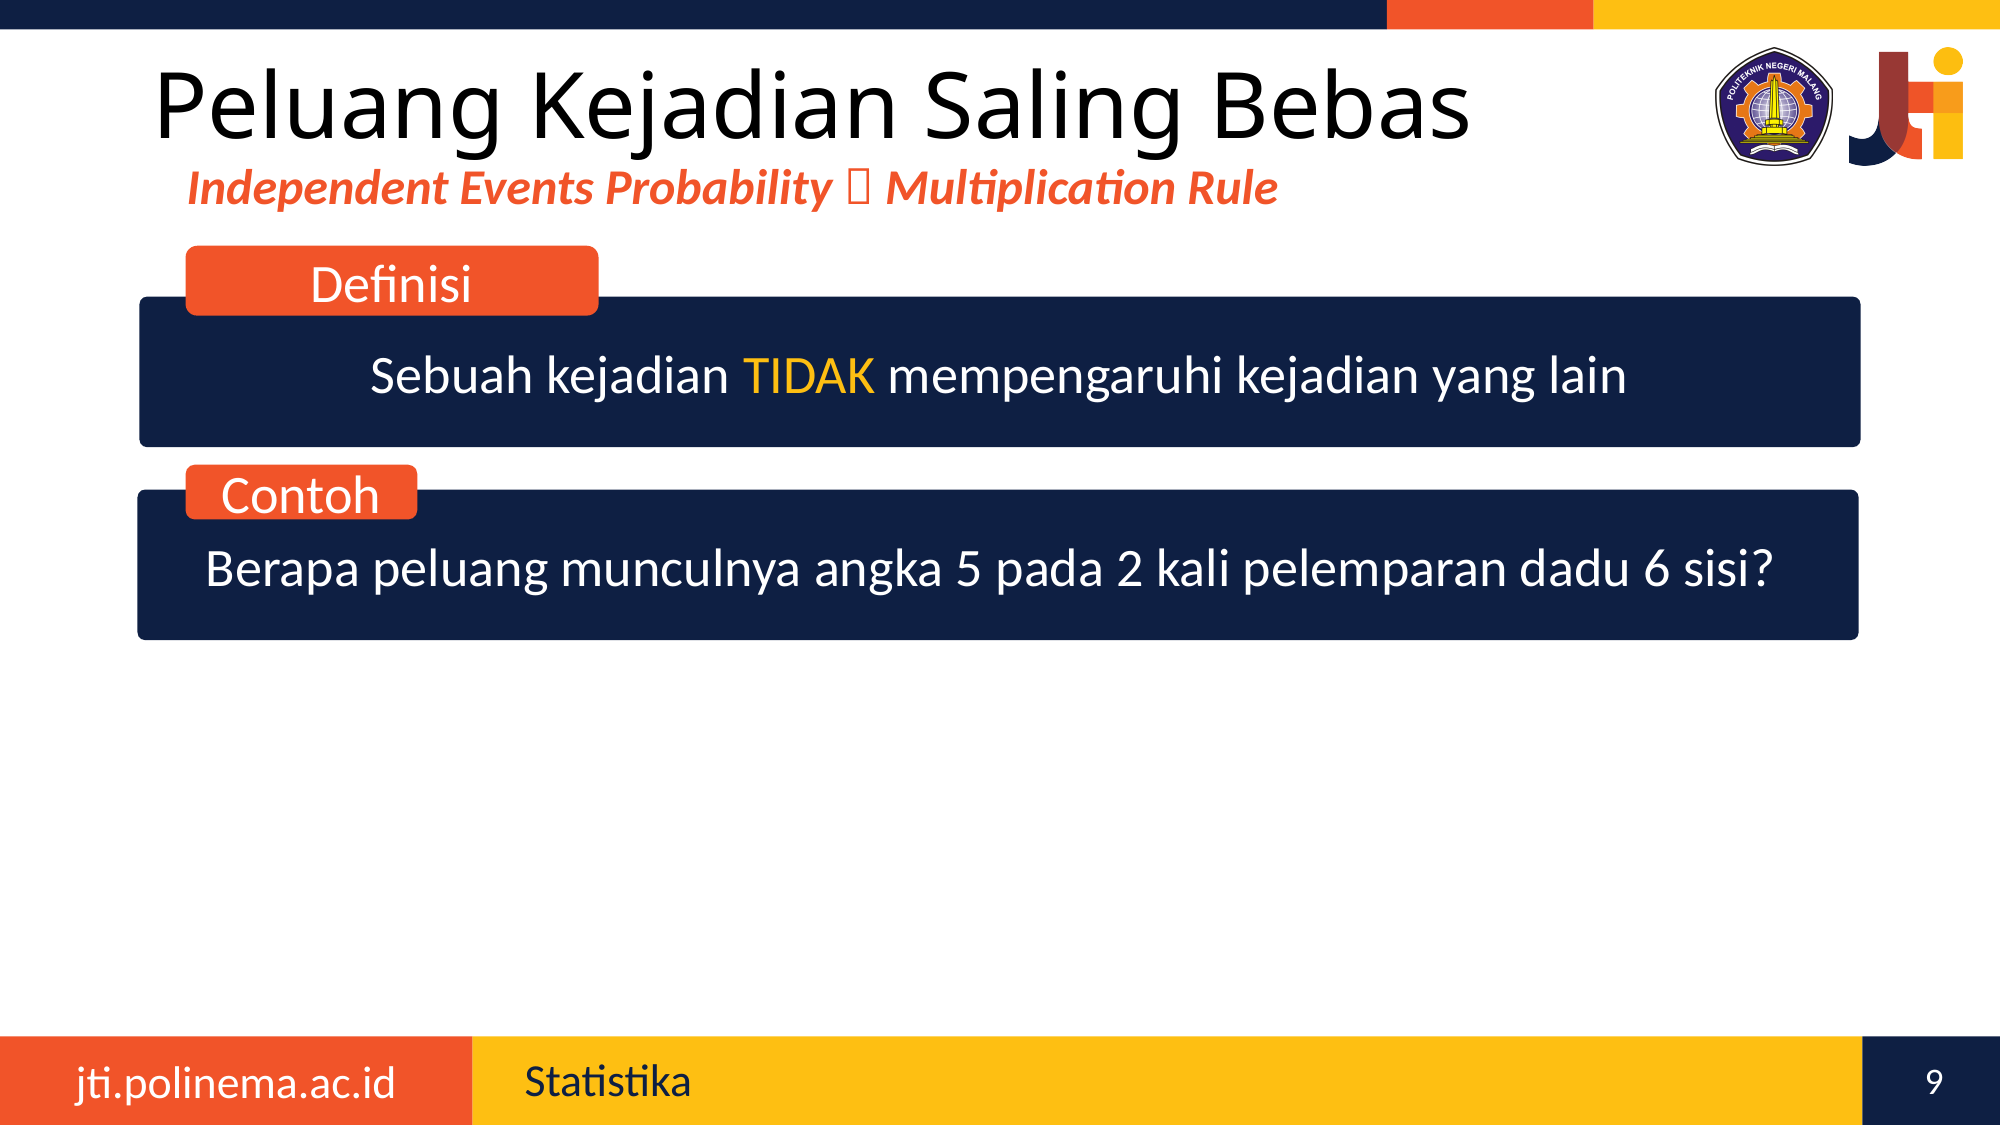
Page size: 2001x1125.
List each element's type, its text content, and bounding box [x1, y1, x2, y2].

text_box Contoh [184, 463, 419, 521]
title Peluang Kejadian Saling Bebas [137, 59, 1673, 159]
text_box Sebuah kejadian TIDAK mempengaruhi kejadian yang lain [138, 295, 1862, 449]
text_box Independent Events Probability  Multiplication Rule [171, 147, 1294, 223]
slide_number 9 [1888, 1049, 1980, 1110]
picture [1715, 47, 1833, 166]
text_box Berapa peluang munculnya angka 5 pada 2 kali pelemparan dadu 6 sisi? [136, 488, 1860, 642]
text_box Definisi [184, 244, 600, 317]
